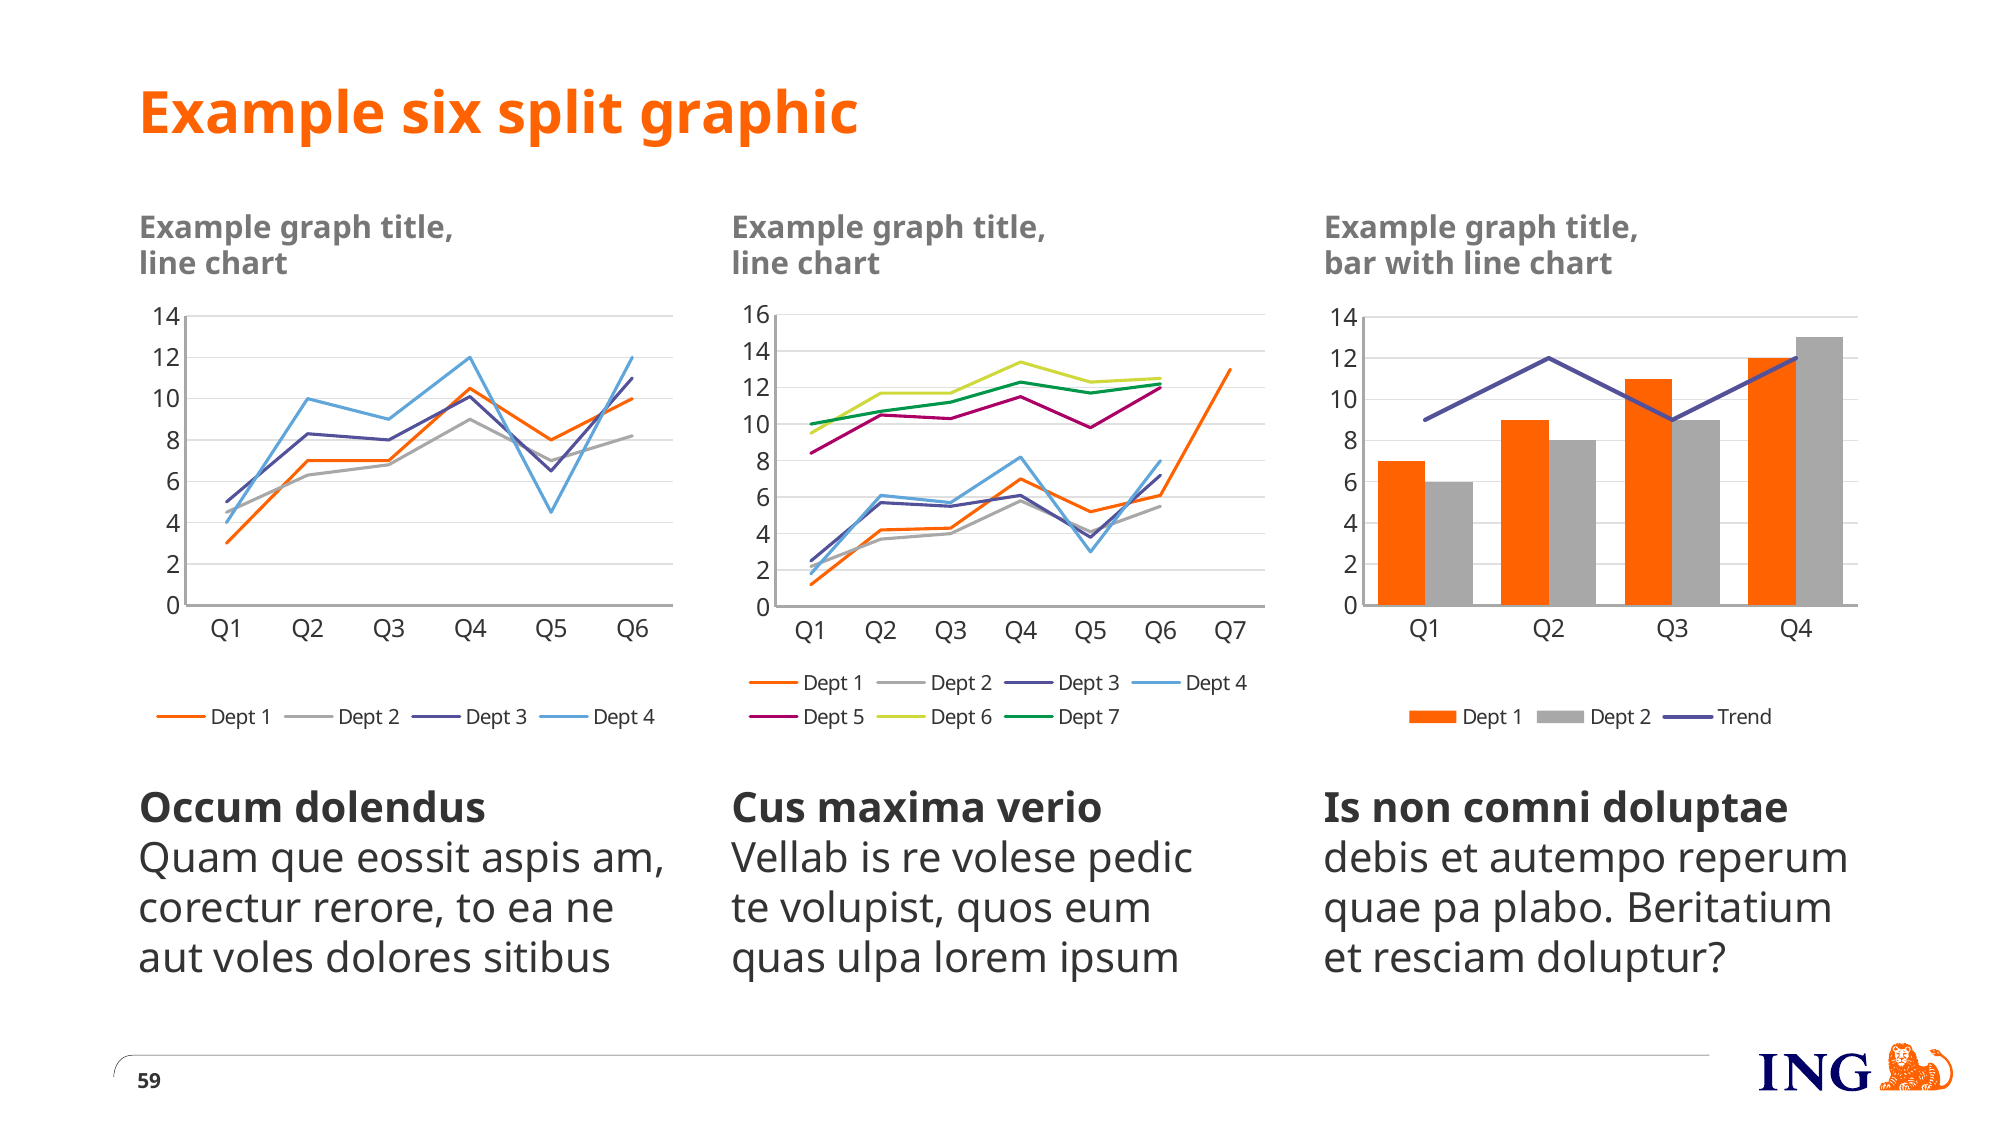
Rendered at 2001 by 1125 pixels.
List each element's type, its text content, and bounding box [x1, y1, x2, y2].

chart [1323, 294, 1860, 737]
slide_number 59 [137, 1066, 219, 1097]
chart [138, 294, 675, 737]
list Is non comni doluptae debis et autempo reperum quae pa plabo. Beritatium et resciam doluptur? [1323, 780, 1860, 1018]
title Example six split graphic [138, 46, 1860, 187]
list Example graph title, bar with line chart [1323, 209, 1860, 282]
list Example graph title, line chart [731, 209, 1267, 282]
list Occum dolendus Quam que eossit aspis am, corectur rerore, to ea ne aut voles dolores sitibus [138, 780, 675, 1018]
list Example graph title, line chart [138, 209, 675, 282]
chart [731, 294, 1267, 737]
list Cus maxima verio Vellab is re volese pedic te volupist, quos eum quas ulpa lorem ipsum [731, 780, 1267, 1018]
